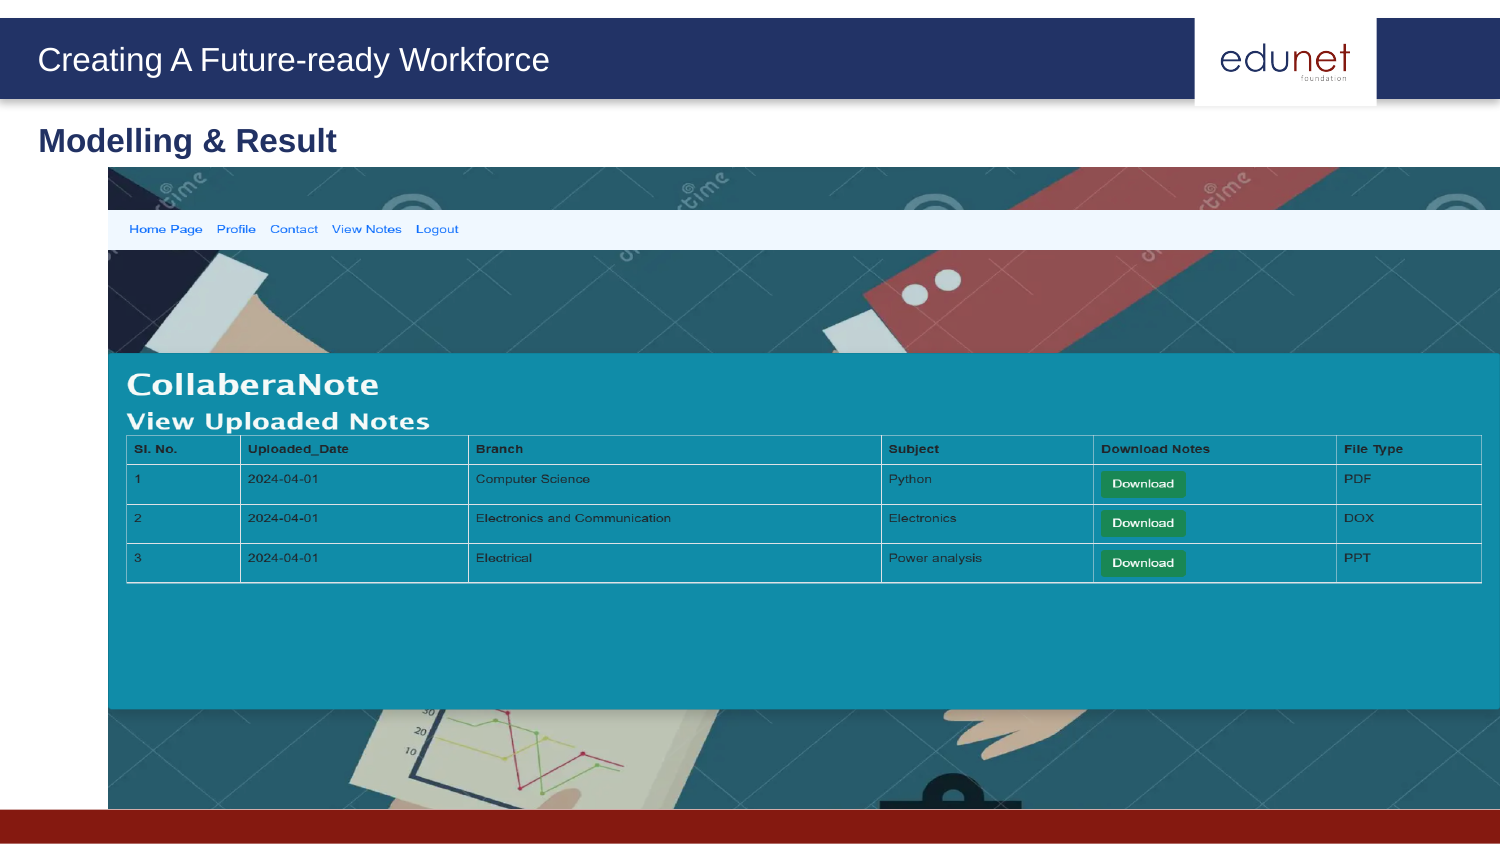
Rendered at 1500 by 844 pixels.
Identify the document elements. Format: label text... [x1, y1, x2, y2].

picture [108, 167, 1500, 810]
picture [1215, 38, 1356, 86]
text_box Modelling & Result [23, 112, 750, 167]
